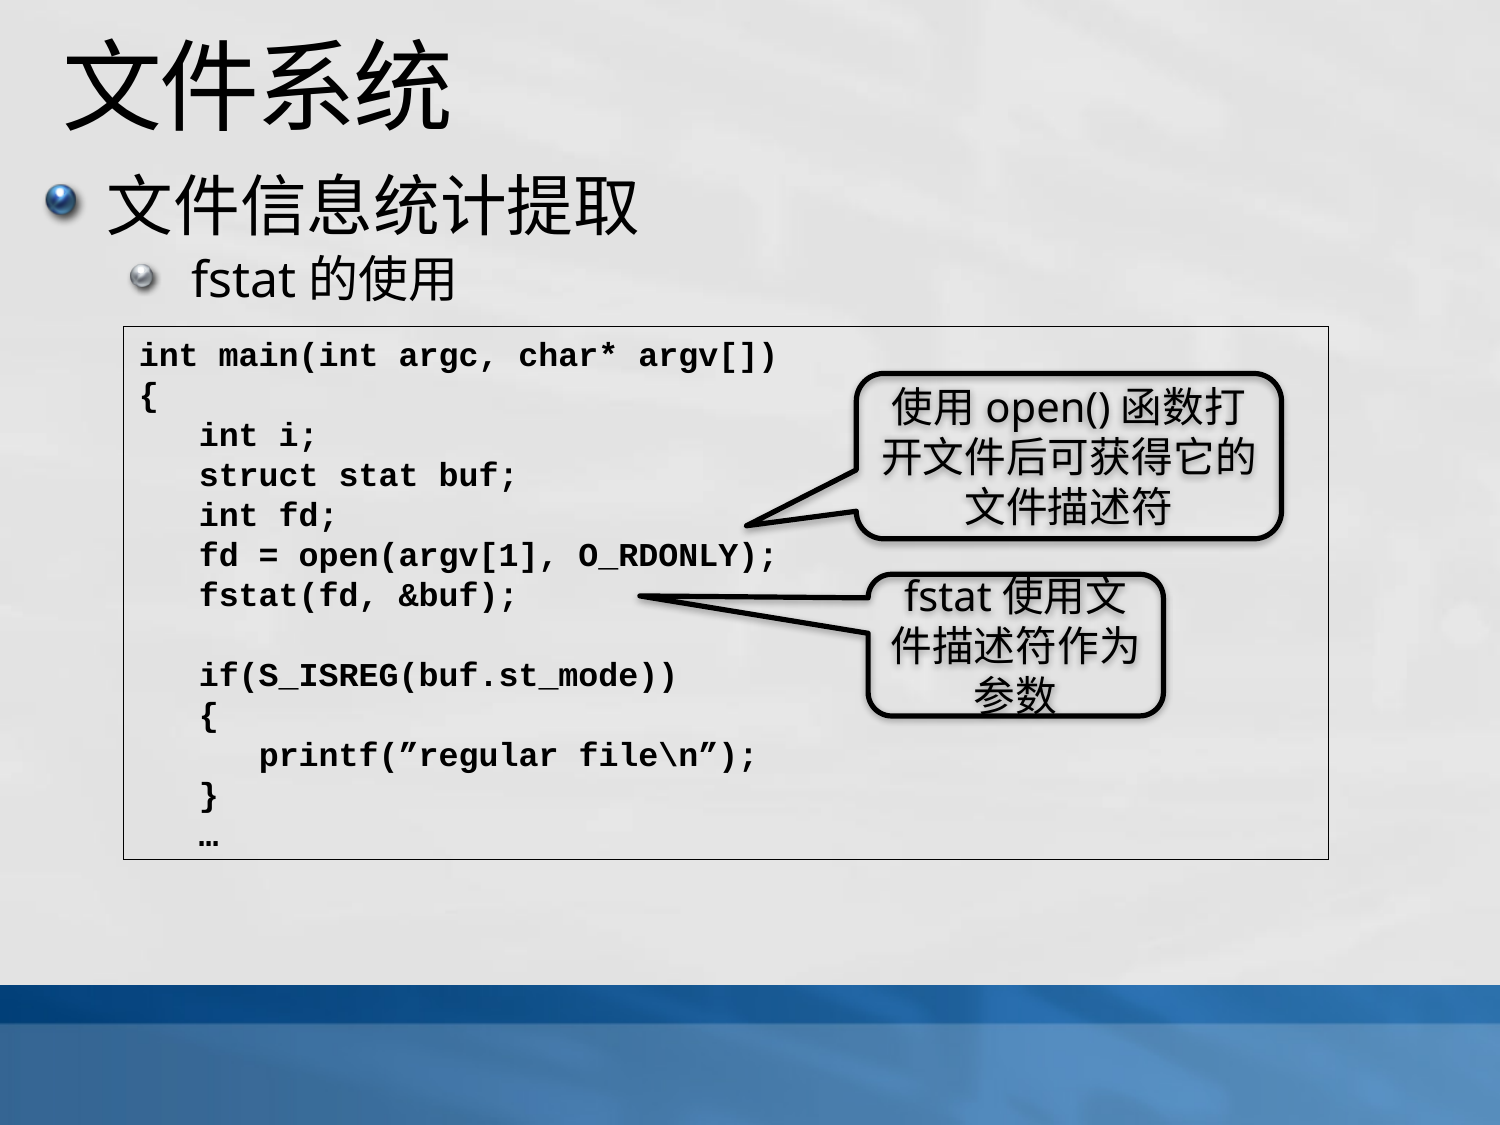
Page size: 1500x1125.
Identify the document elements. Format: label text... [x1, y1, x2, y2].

text_box 使用open()函数打开文件后可获得它的文件描述符 [746, 373, 1282, 539]
picture [0, 0, 1500, 1125]
text_box fstat使用文件描述符作为参数 [639, 574, 1164, 716]
picture [126, 261, 162, 297]
list 文件信息统计提取 fstat的使用 [41, 172, 1483, 1125]
title 文件系统 [62, 37, 1438, 161]
text_box int main(int argc, char* argv[]) { int i; struct stat buf; int fd; fd = open(argv[1], O_RDONLY); fstat(fd, &buf); if(S_ISREG(buf.st_mode)) { printf(”regular file\n”); } … [123, 326, 1329, 860]
